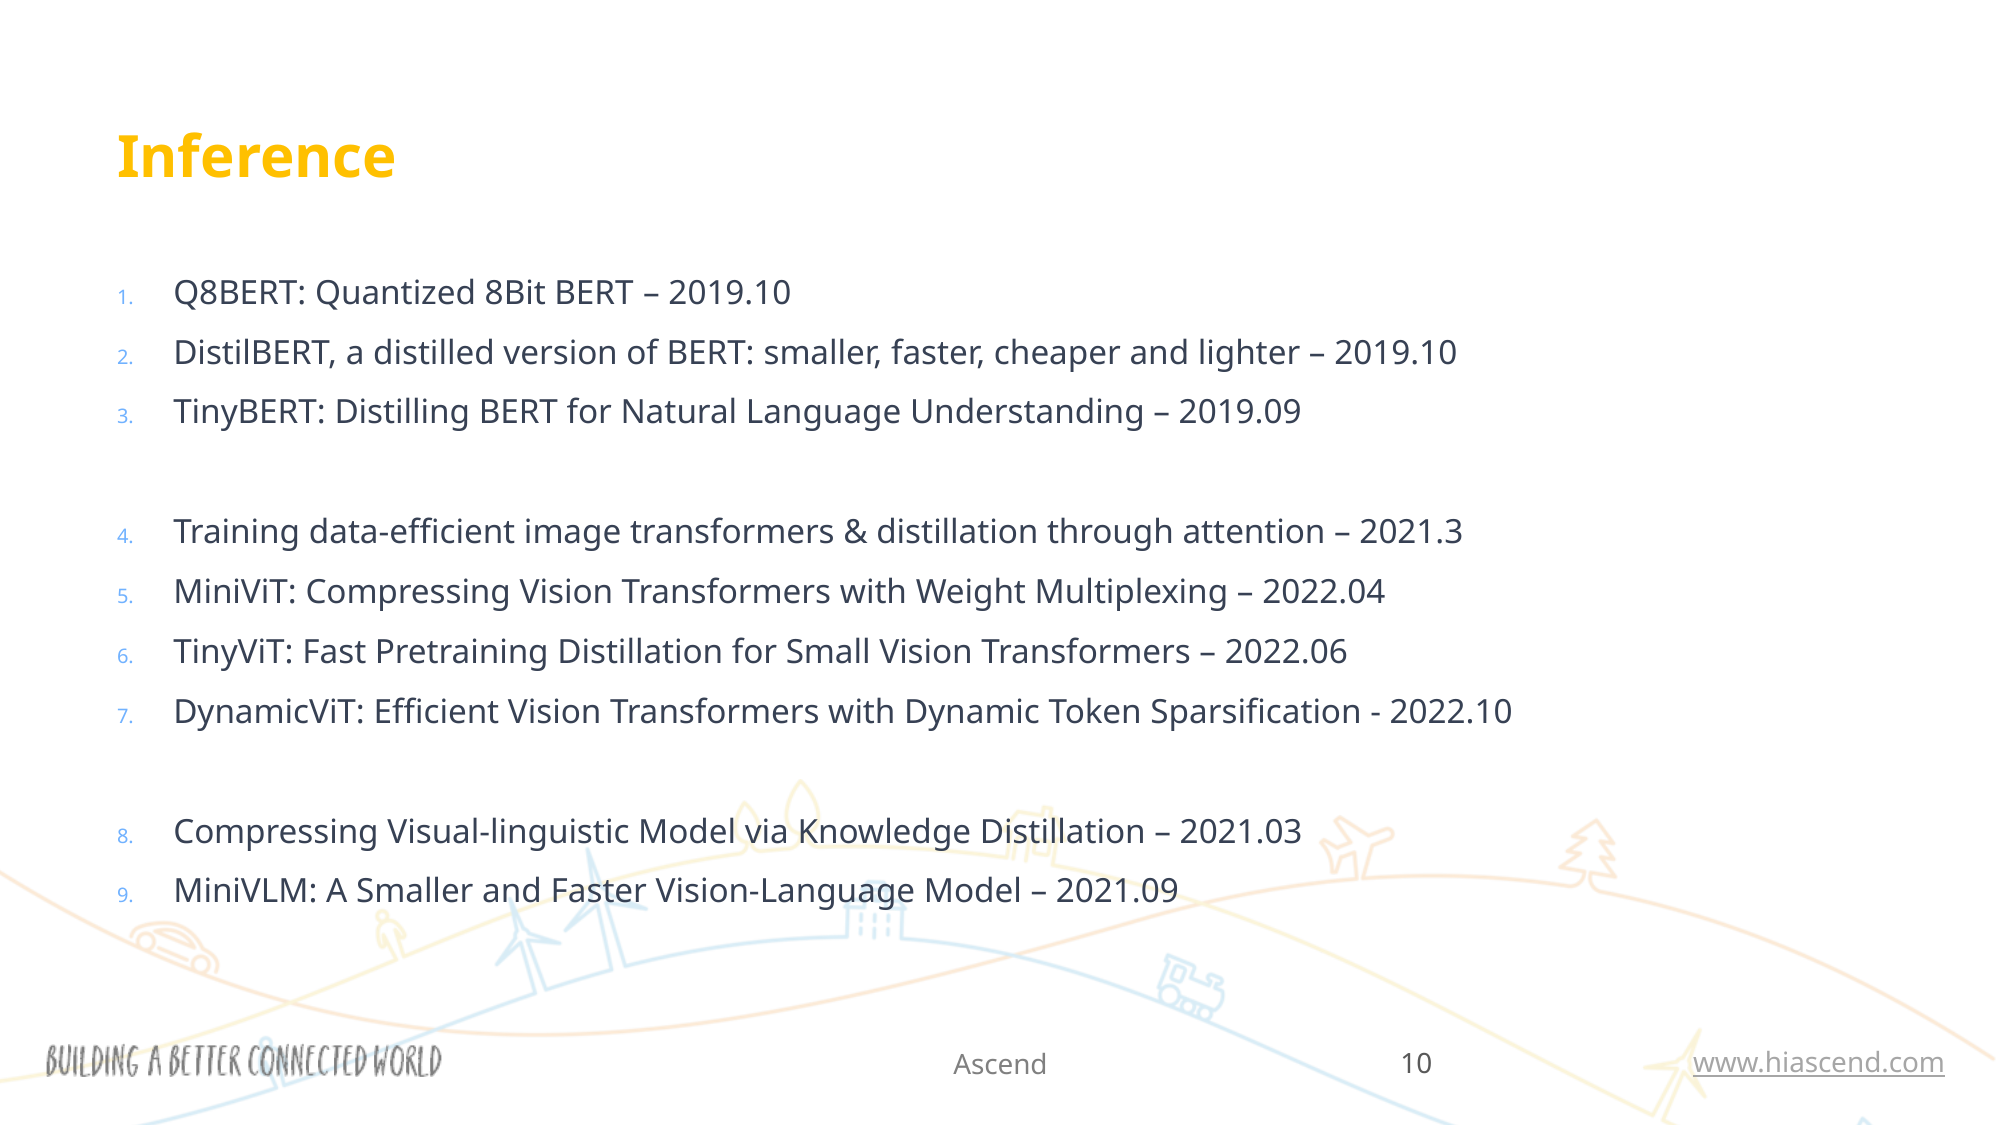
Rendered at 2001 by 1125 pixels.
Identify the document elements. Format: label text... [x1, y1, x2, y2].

title Inference [102, 111, 1863, 209]
list Q8BERT: Quantized 8Bit BERT – 2019.10 DistilBERT, a distilled version of BERT: smaller, faster, cheaper and lighter – 2019.10 TinyBERT: Distilling BERT for Natural Language Understanding – 2019.09 Training data-efficient image transformers & distillation through attention – 2021.3 MiniViT: Compressing Vision Transformers with Weight Multiplexing – 2022.04 TinyViT: Fast Pretraining Distillation for Small Vision Transformers – 2022.06 DynamicViT: Efficient Vision Transformers with Dynamic Token Sparsification - 2022.10 Compressing Visual-linguistic Model via Knowledge Distillation – 2021.03 MiniVLM: A Smaller and Faster Vision-Language Model – 2021.09 [102, 243, 1863, 986]
picture [23, 1023, 468, 1105]
